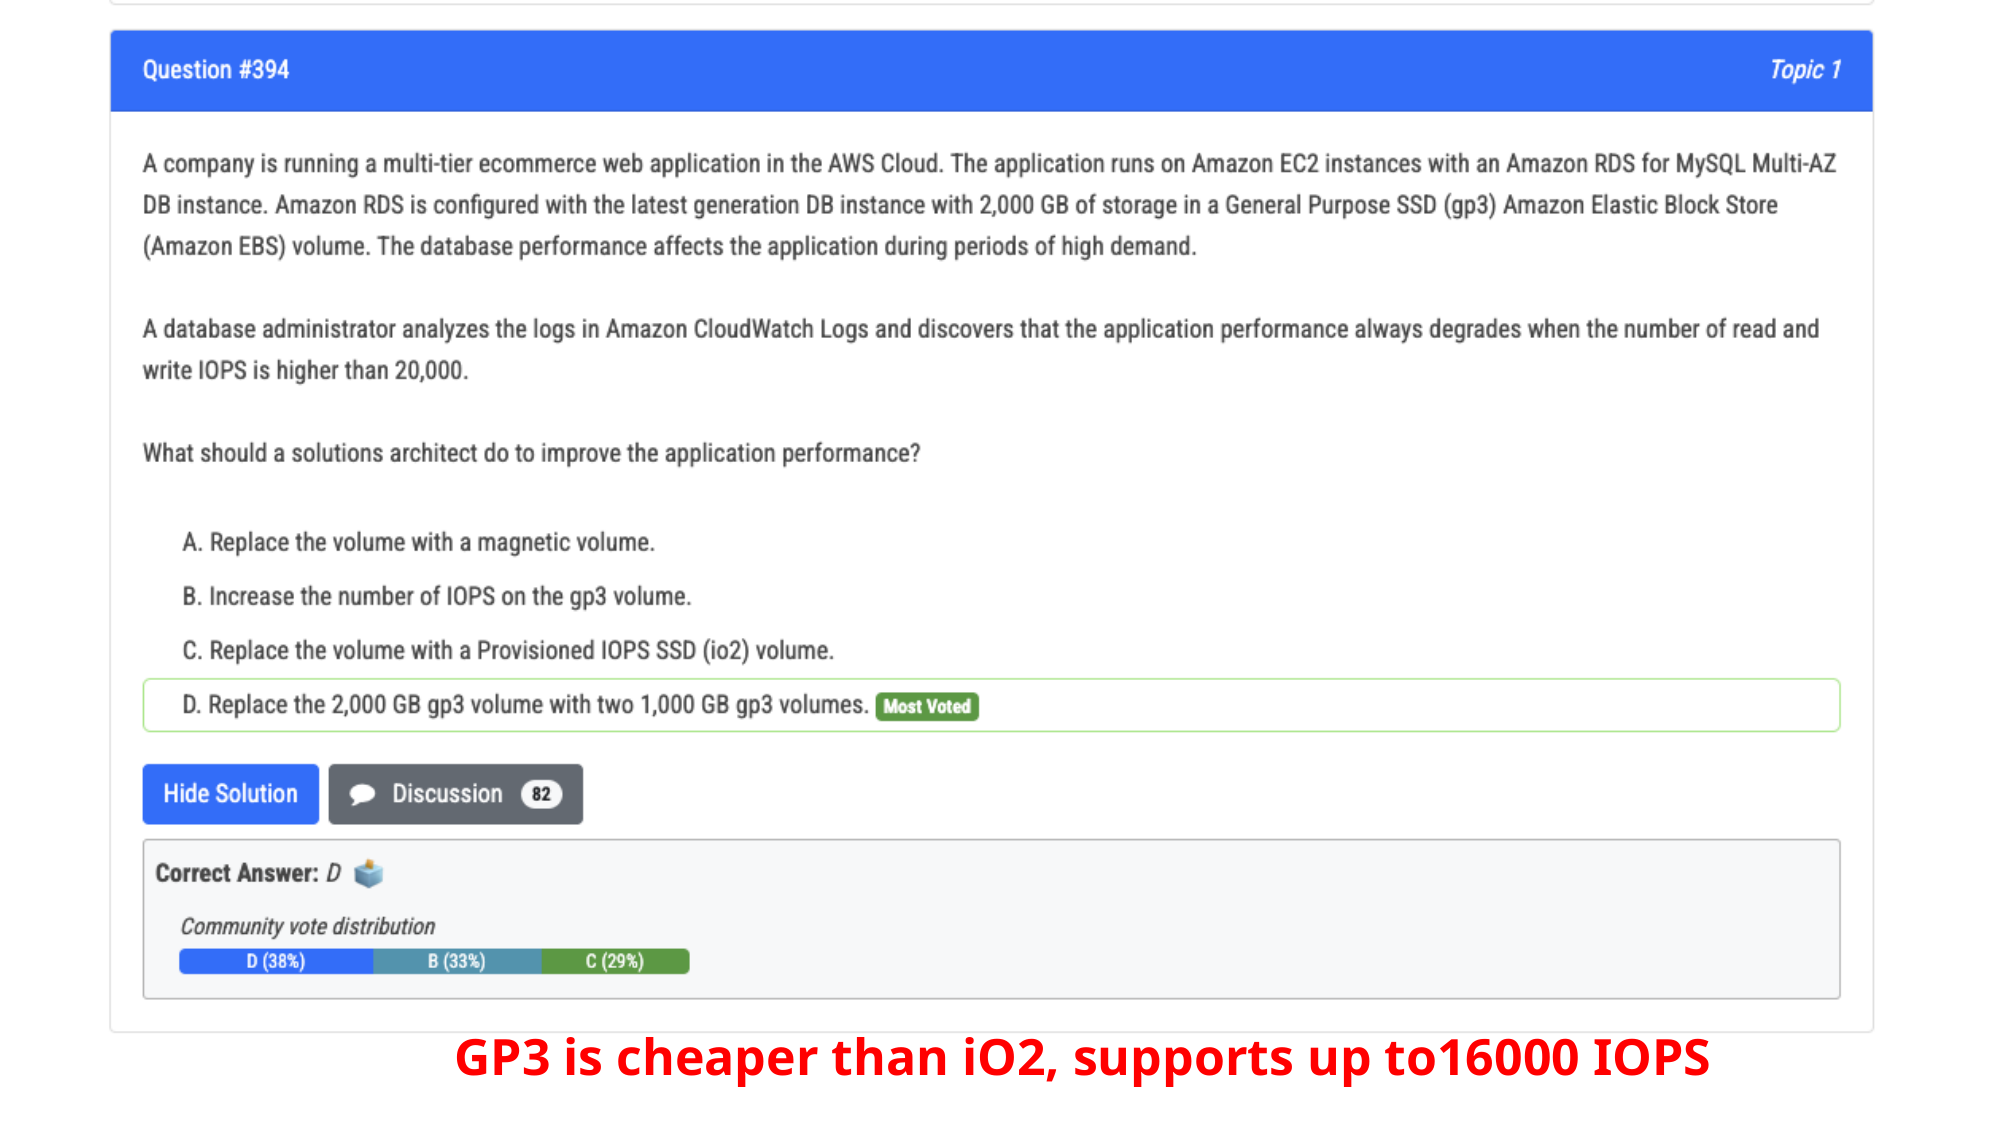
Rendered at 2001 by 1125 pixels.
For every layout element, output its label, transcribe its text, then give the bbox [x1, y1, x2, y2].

picture [72, 0, 1927, 1039]
text_box GP3 is cheaper than iO2, supports up to16000 IOPS [439, 1039, 1727, 1093]
